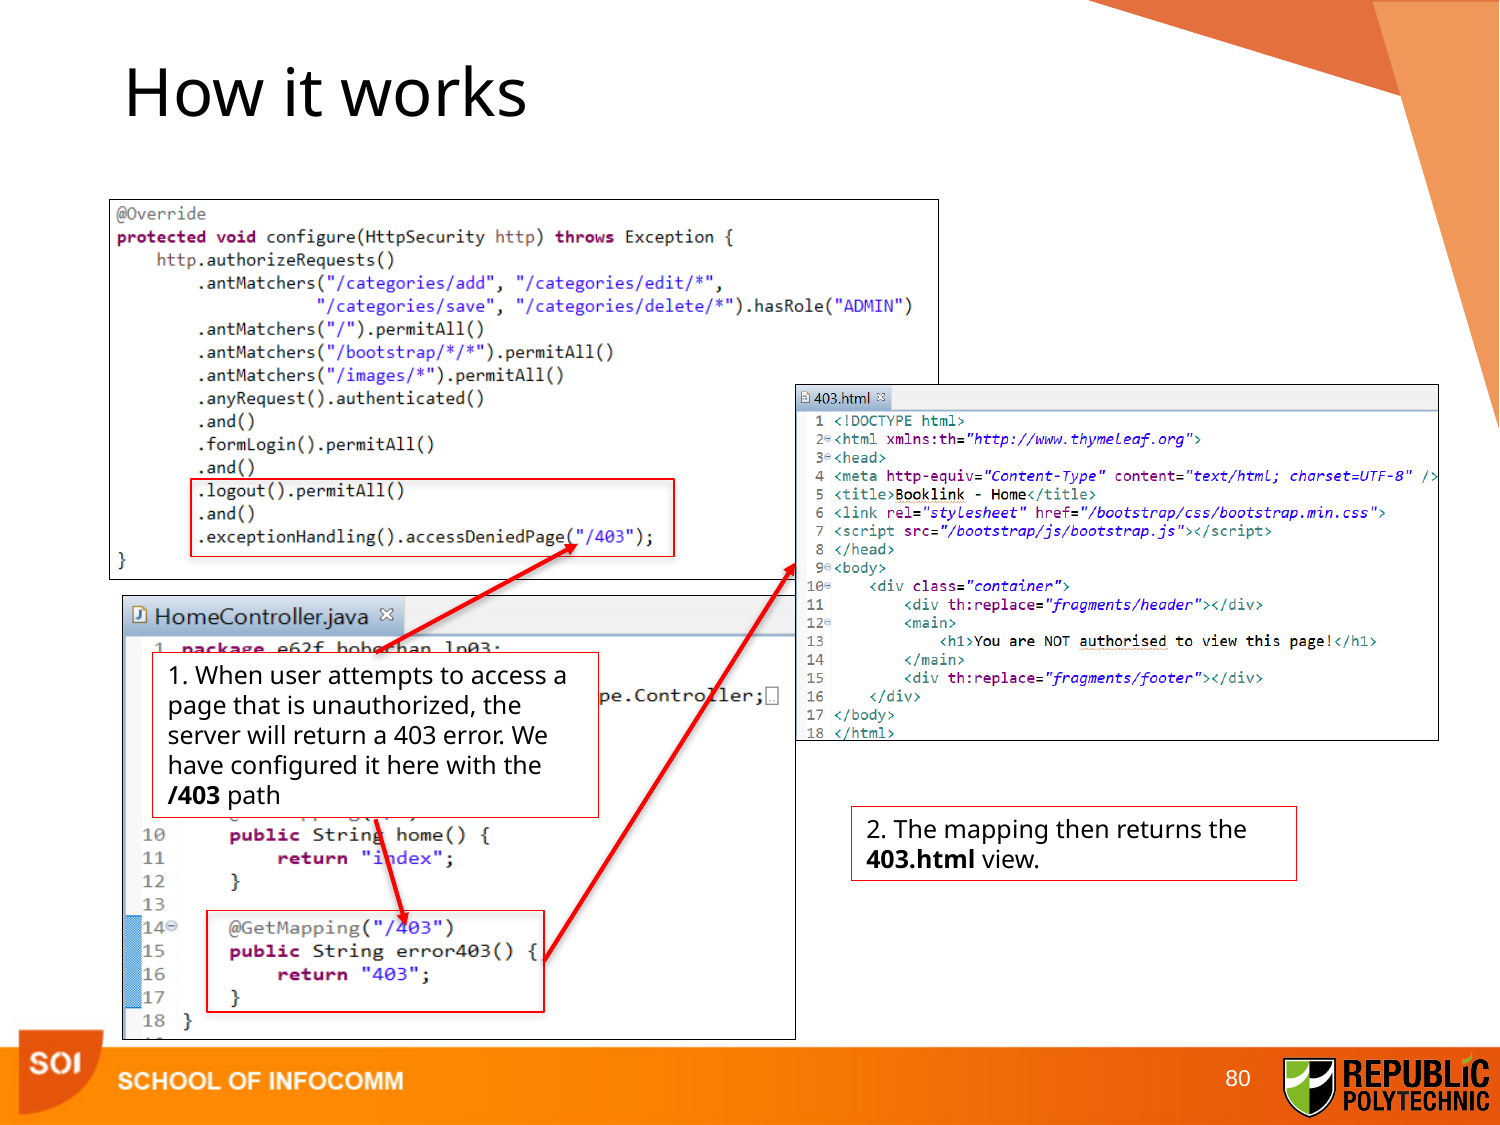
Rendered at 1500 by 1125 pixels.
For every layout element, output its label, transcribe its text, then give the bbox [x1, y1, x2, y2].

text_box 2. The mapping then returns the 403.html view. [851, 806, 1297, 881]
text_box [122, 595, 796, 1040]
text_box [375, 818, 407, 927]
picture [0, 0, 1500, 1125]
title How it works [109, 42, 1129, 142]
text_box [108, 198, 940, 580]
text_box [543, 562, 796, 962]
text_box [375, 543, 579, 653]
slide_number 80 [1210, 1056, 1500, 1117]
